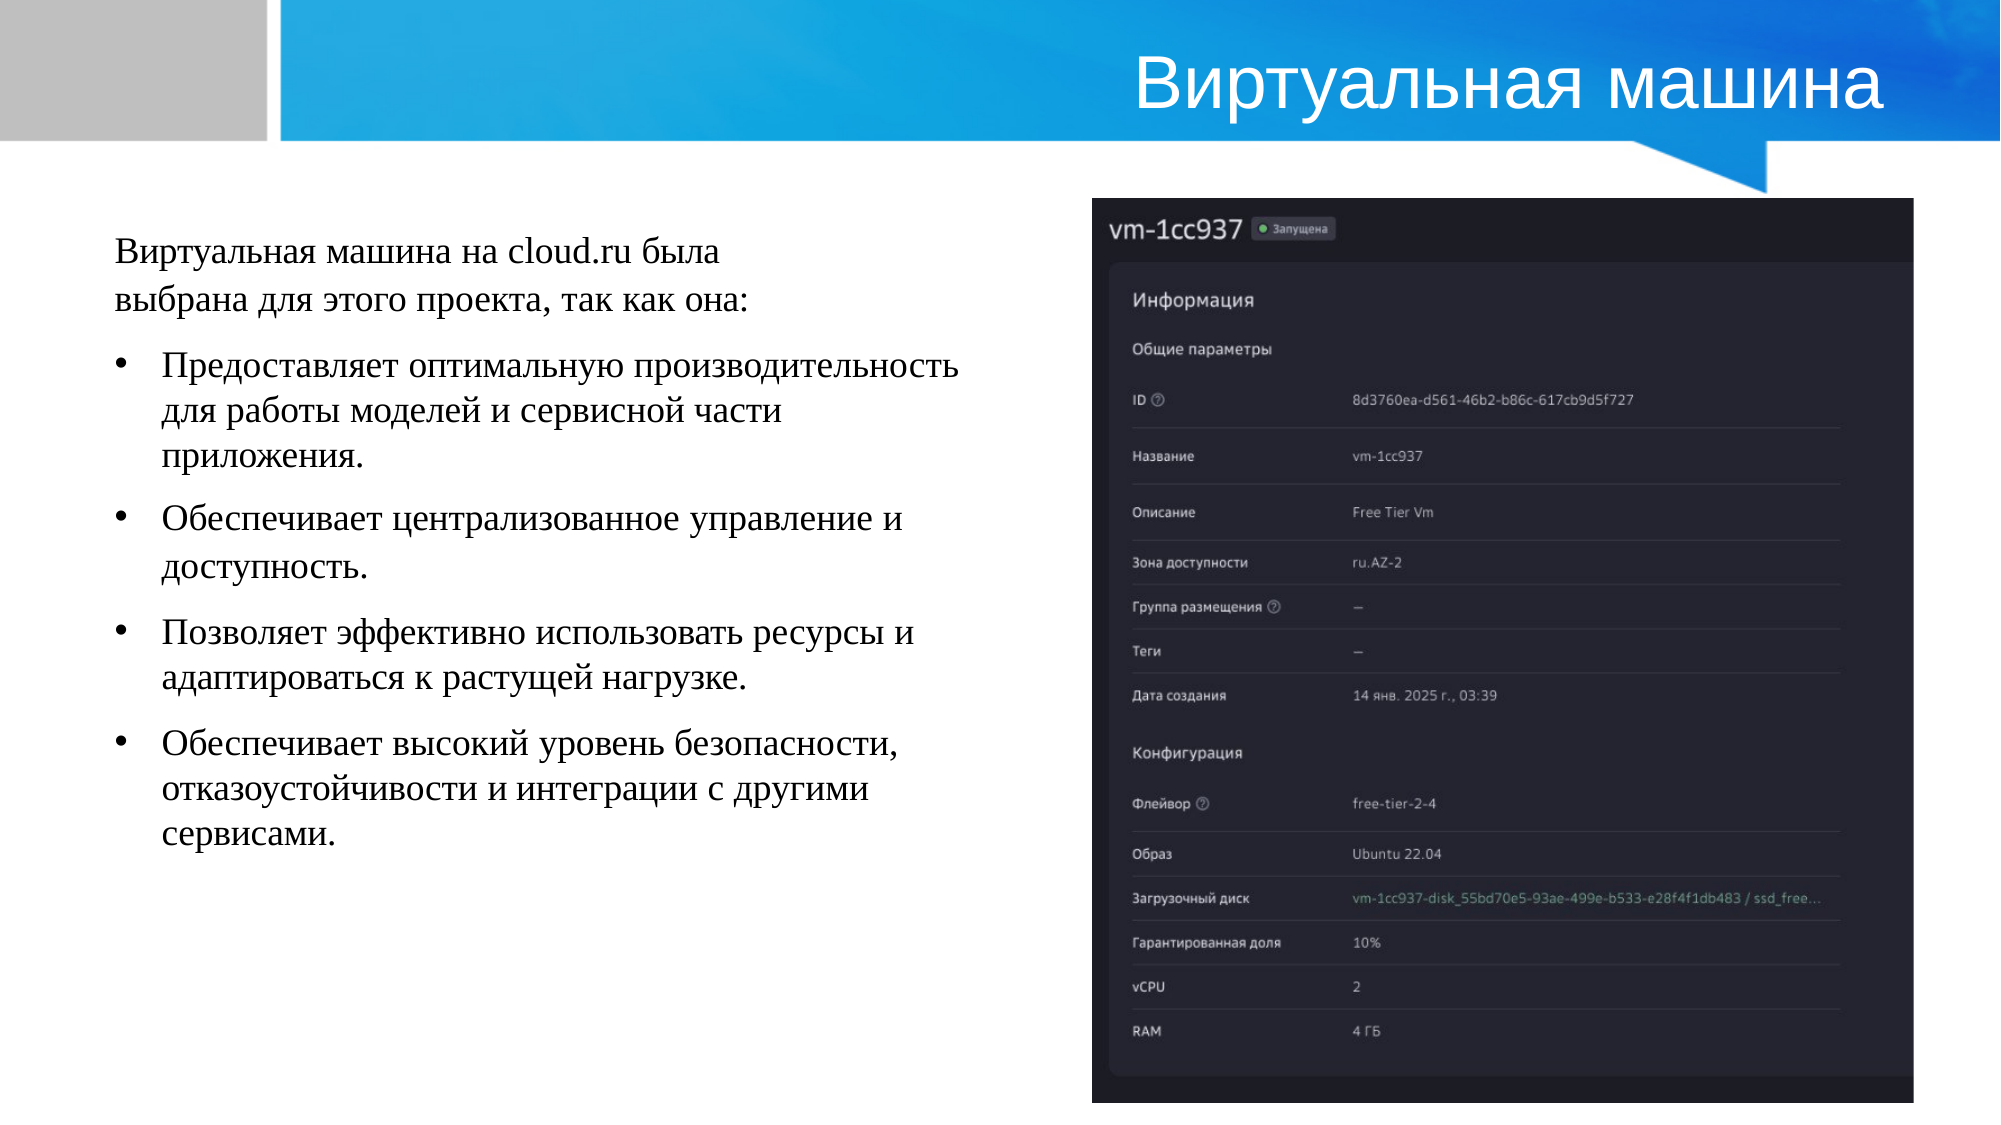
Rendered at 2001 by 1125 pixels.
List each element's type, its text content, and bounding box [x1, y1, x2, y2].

title Виртуальная машина [99, 30, 1901, 127]
picture [0, 0, 2000, 1125]
text_box Виртуальная машина на cloud.ru была выбрана для этого проекта, так как она: Предоставляет оптимальную производительность для работы моделей и сервисной части приложения. Обеспечивает централизованное управление и доступность. Позволяет эффективно использовать ресурсы и адаптироваться к растущей нагрузке. Обеспечивает высокий уровень безопасности, отказоустойчивости и интеграции с другими сервисами. [99, 216, 1000, 1064]
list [1092, 198, 1914, 1106]
